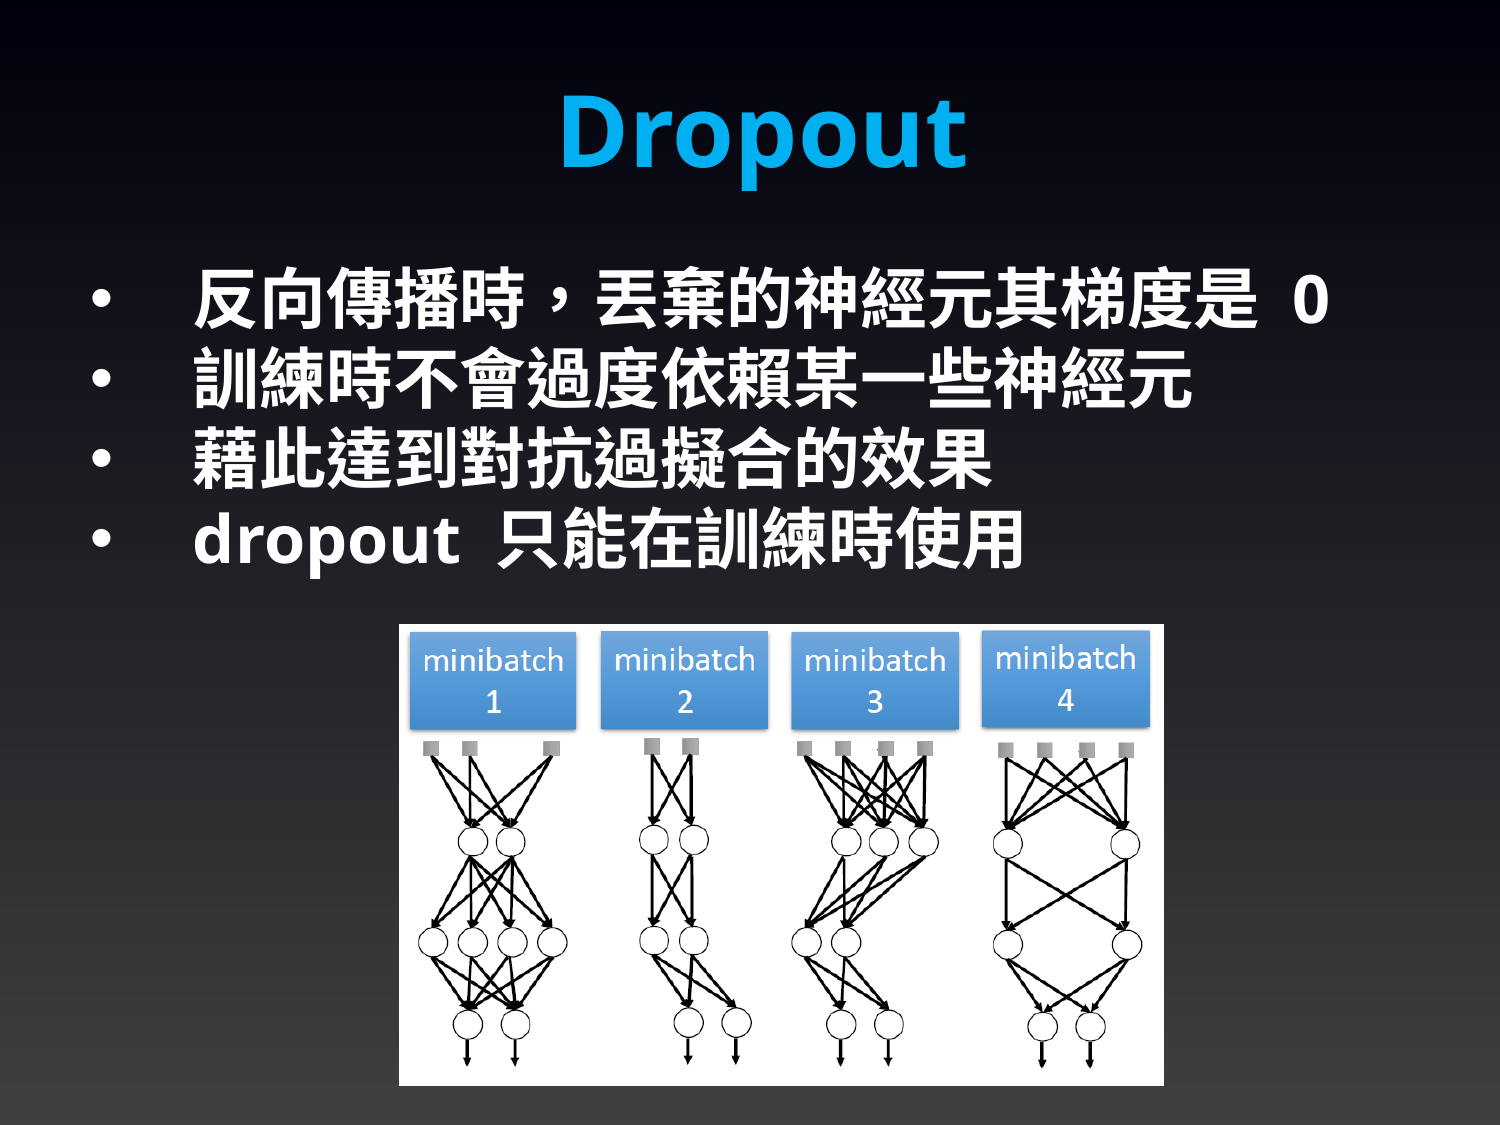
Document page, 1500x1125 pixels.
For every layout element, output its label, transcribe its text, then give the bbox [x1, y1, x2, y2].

text_box 反向傳播時，丟棄的神經元其梯度是 0 訓練時不會過度依賴某一些神經元 藉此達到對抗過擬合的效果 dropout 只能在訓練時使用 [74, 249, 1425, 585]
text_box Dropout [162, 39, 1363, 202]
picture [399, 624, 1165, 1086]
